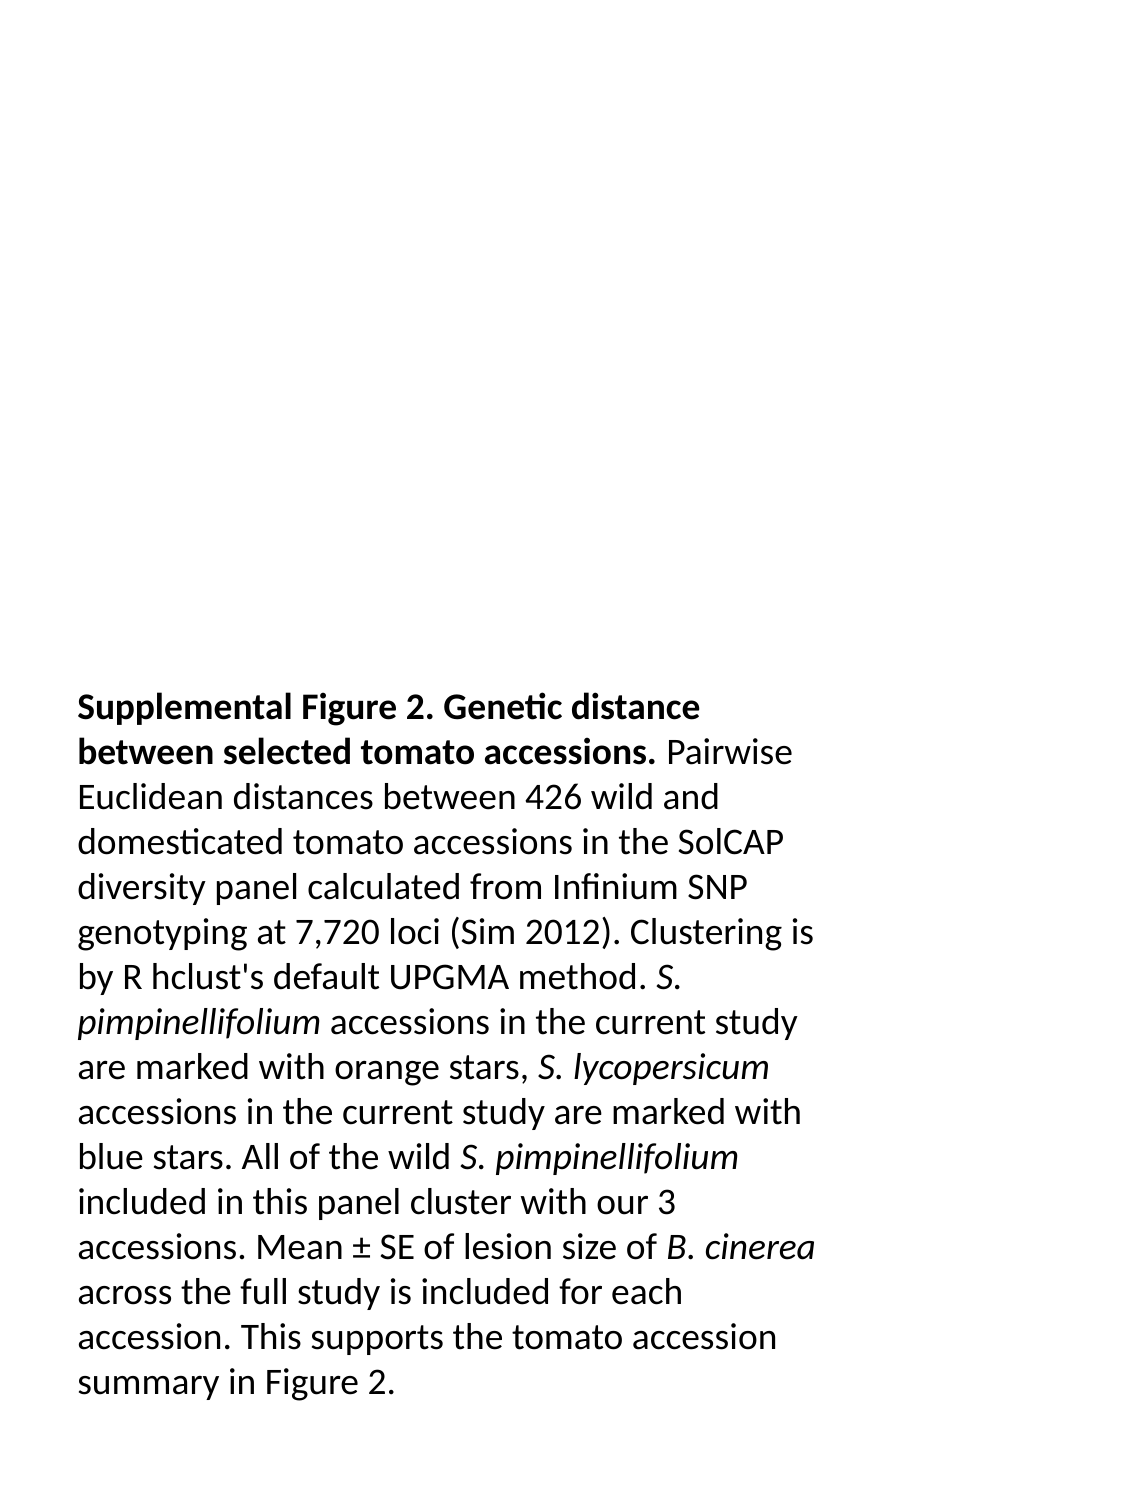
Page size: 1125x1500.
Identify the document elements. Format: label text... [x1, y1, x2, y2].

text_box Supplemental Figure 2. Genetic distance between selected tomato accessions. Pairwise Euclidean distances between 426 wild and domesticated tomato accessions in the SolCAP diversity panel calculated from Infinium SNP genotyping at 7,720 loci (Sim 2012). Clustering is by R hclust's default UPGMA method. S. pimpinellifolium accessions in the current study are marked with orange stars, S. lycopersicum accessions in the current study are marked with blue stars. All of the wild S. pimpinellifolium included in this panel cluster with our 3 accessions. Mean ± SE of lesion size of B. cinerea across the full study is included for each accession. This supports the tomato accession summary in Figure 2. [62, 674, 844, 1410]
